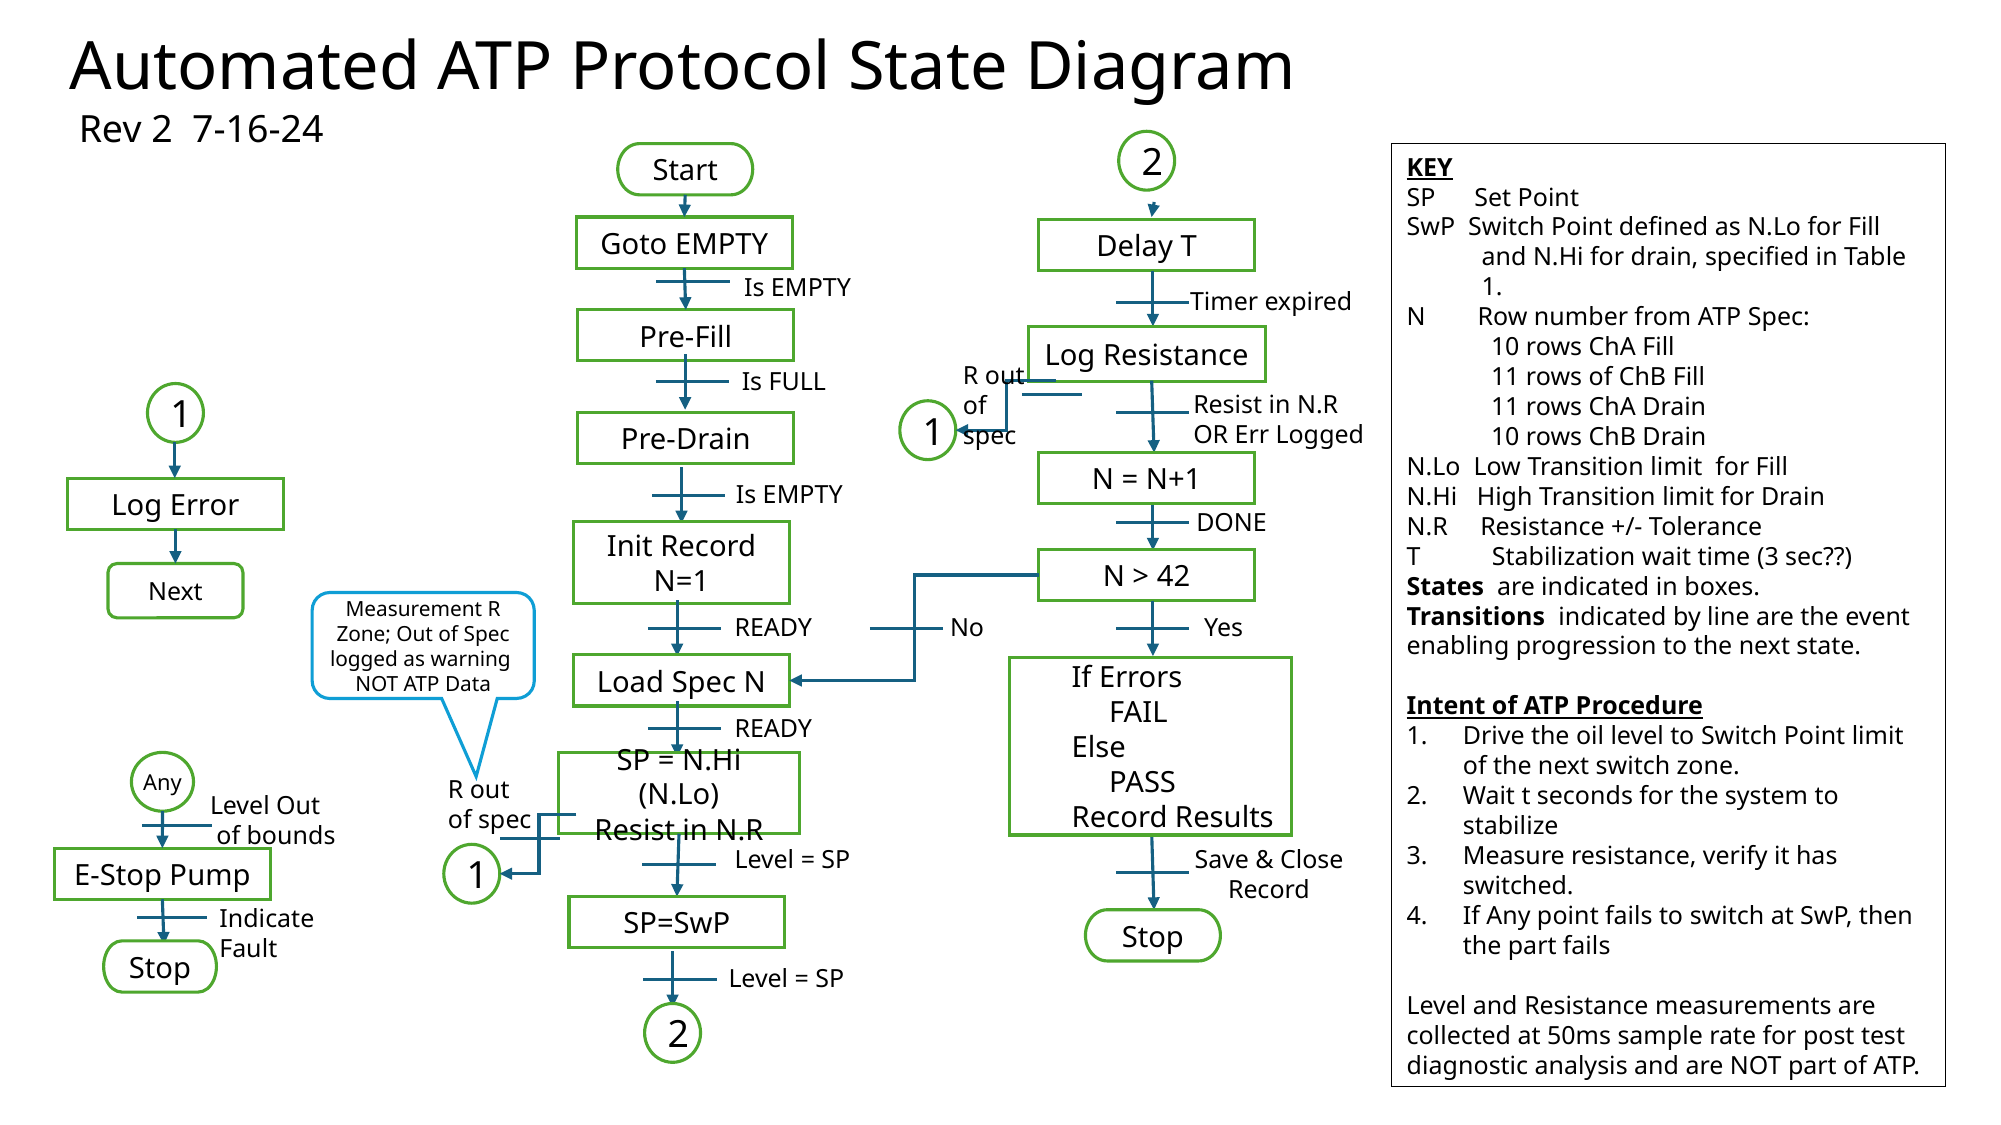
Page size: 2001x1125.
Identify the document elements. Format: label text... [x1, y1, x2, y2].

text_box Init Record N=1 [572, 520, 791, 605]
text_box SP=SwP [567, 895, 786, 949]
text_box Measurement R Zone; Out of Spec logged as warning NOT ATP Data [310, 590, 536, 782]
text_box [161, 919, 165, 945]
text_box Pre-Fill [576, 308, 795, 362]
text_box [683, 267, 687, 281]
text_box 2 [1117, 129, 1177, 192]
text_box Timer expired [1175, 278, 1368, 324]
text_box Log Resistance [1027, 325, 1267, 383]
text_box Save & Close Record [1179, 836, 1359, 911]
text_box 1 [145, 381, 206, 444]
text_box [1151, 834, 1155, 872]
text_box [683, 283, 687, 311]
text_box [955, 380, 1057, 431]
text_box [1151, 380, 1155, 412]
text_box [499, 814, 577, 875]
text_box Is EMPTY [729, 264, 867, 310]
text_box If Errors FAIL Else PASS Record Results [1008, 656, 1293, 837]
text_box Pre-Drain [576, 411, 795, 465]
text_box Is FULL [727, 357, 841, 403]
text_box 2 [643, 1001, 703, 1064]
text_box Level = SP [713, 955, 860, 1001]
text_box Level = SP [713, 836, 866, 881]
text_box R out of spec [433, 766, 547, 871]
text_box Resist in N.R OR Err Logged [1178, 381, 1380, 457]
text_box Goto EMPTY [575, 215, 794, 270]
text_box 1 [898, 399, 948, 462]
text_box Start [616, 142, 755, 197]
text_box Next [106, 561, 245, 620]
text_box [788, 574, 1040, 681]
text_box R out of spec [948, 352, 1059, 487]
text_box READY [719, 705, 828, 750]
text_box READY [719, 604, 788, 650]
text_box Rev 2 7-16-24 [63, 97, 596, 158]
text_box DONE [1181, 498, 1282, 544]
text_box SP = N.Hi (N.Lo) Resist in N.R [557, 751, 801, 835]
title Automated ATP Protocol State Diagram [54, 24, 1780, 112]
text_box Is EMPTY [721, 471, 858, 517]
text_box N = N+1 [1037, 451, 1256, 505]
text_box Yes [1189, 604, 1258, 650]
text_box Level Out of bounds [195, 782, 351, 857]
text_box 1 [442, 871, 502, 905]
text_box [676, 865, 680, 897]
text_box Load Spec N [572, 653, 791, 708]
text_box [161, 898, 165, 917]
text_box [1151, 414, 1155, 453]
text_box Stop [1083, 908, 1223, 963]
text_box N > 42 [1037, 548, 1256, 602]
text_box Stop [102, 939, 218, 994]
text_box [676, 833, 680, 863]
text_box Log Error [66, 477, 285, 531]
text_box KEY SP Set Point SwP Switch Point defined as N.Lo for Fill and N.Hi for drain, specified in Table 1. N Row number from ATP Spec: 10 rows ChA Fill 11 rows of ChB Fill 11 rows ChA Drain 10 rows ChB Drain N.Lo Low Transition limit for Fill N.Hi High Transition limit for Drain N.R Resistance +/- Tolerance T Stabilization wait time (3 sec??) States are indicated in boxes. Transitions indicated by line are the event enabling progression to the next state. Intent of ATP Procedure Drive the oil level to Switch Point limit of the next switch zone. Wait t seconds for the system to stabilize Measure resistance, verify it has switched. If Any point fails to switch at SwP, then the part fails Level and Resistance measurements are collected at 50ms sample rate for post test diagnostic analysis and are NOT part of ATP. [1391, 143, 1946, 1087]
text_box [1151, 874, 1155, 911]
text_box E-Stop Pump [53, 847, 272, 901]
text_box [1151, 201, 1155, 218]
text_box Any [129, 750, 196, 813]
text_box Indicate Fault [204, 895, 329, 971]
text_box Delay T [1037, 218, 1256, 272]
